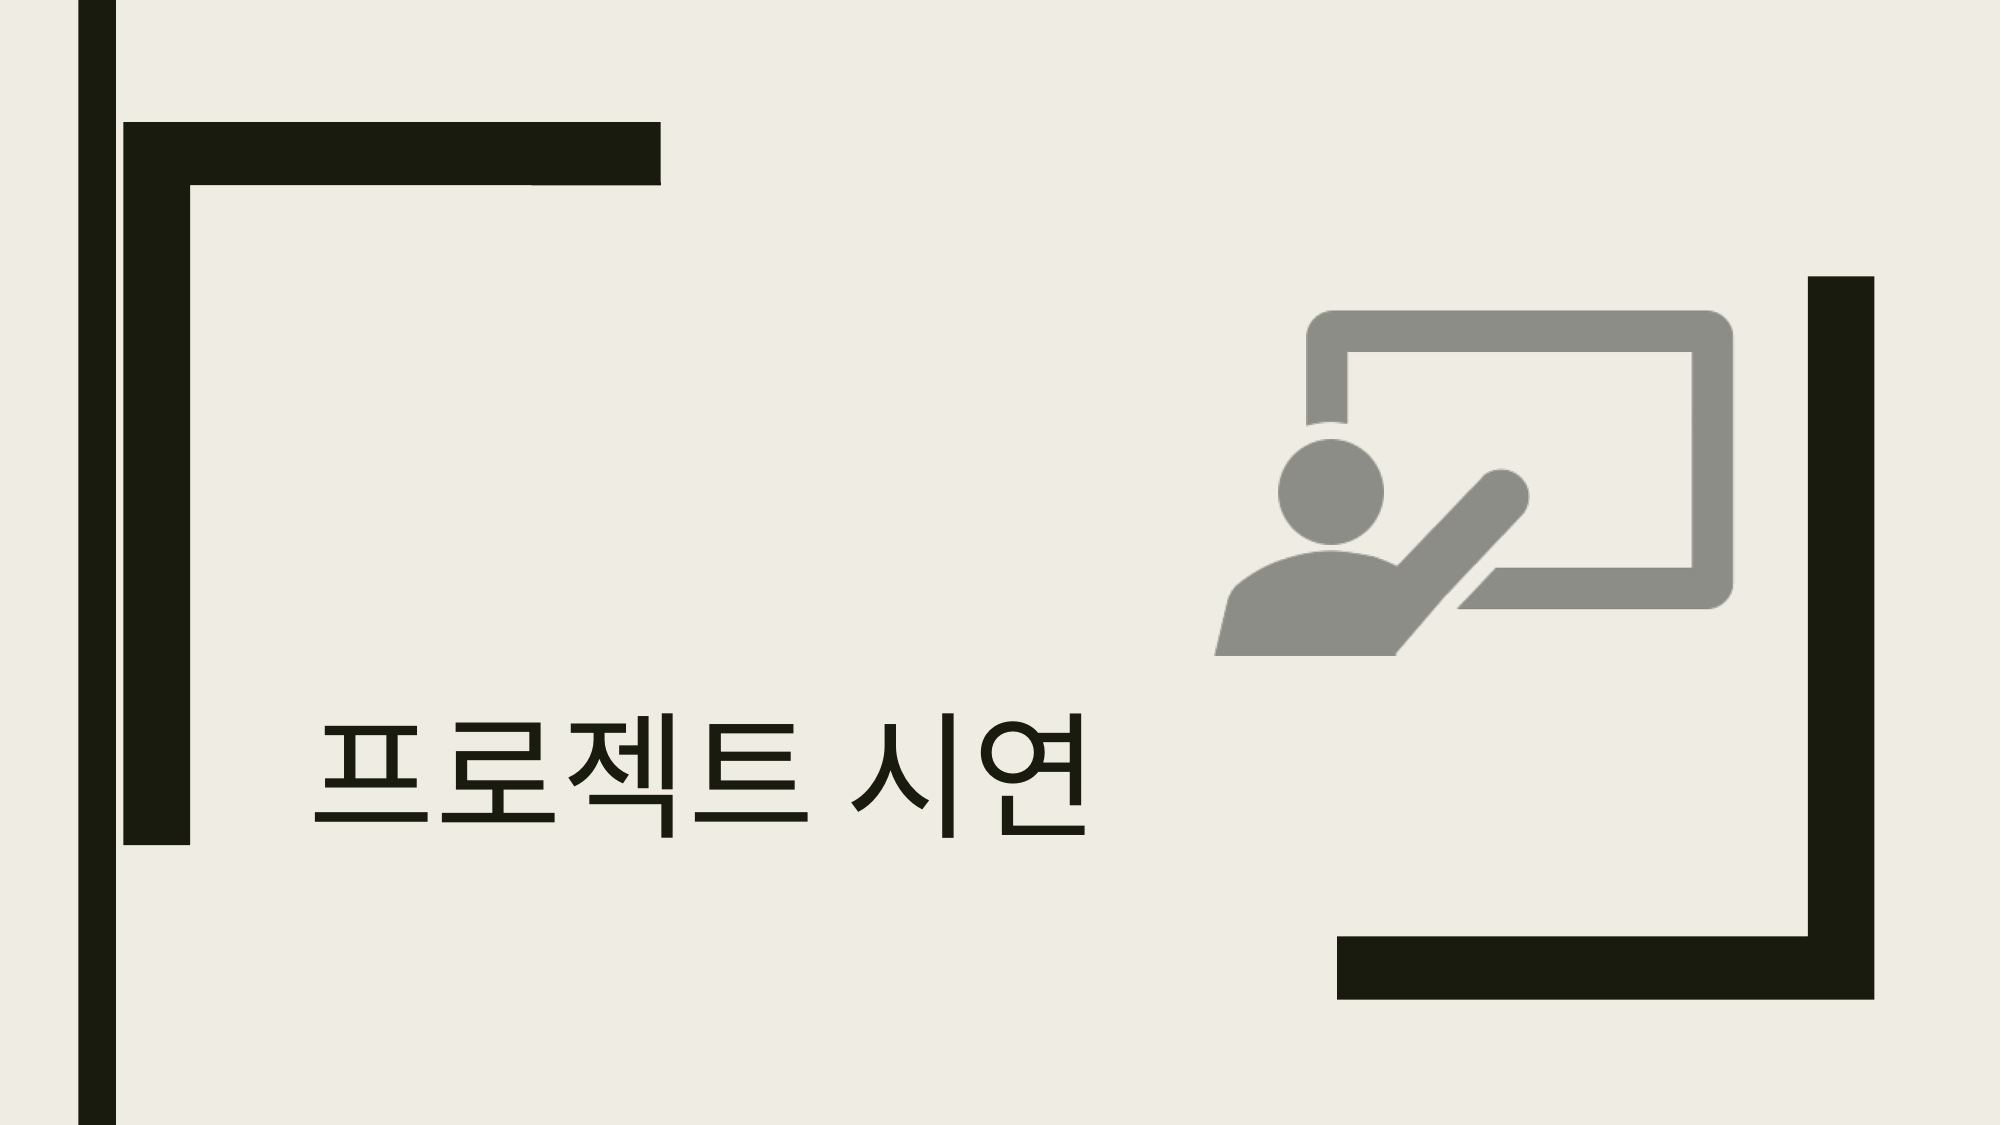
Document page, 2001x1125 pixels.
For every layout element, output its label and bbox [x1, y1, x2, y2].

text_box [123, 122, 1875, 1000]
picture [1194, 203, 1755, 764]
